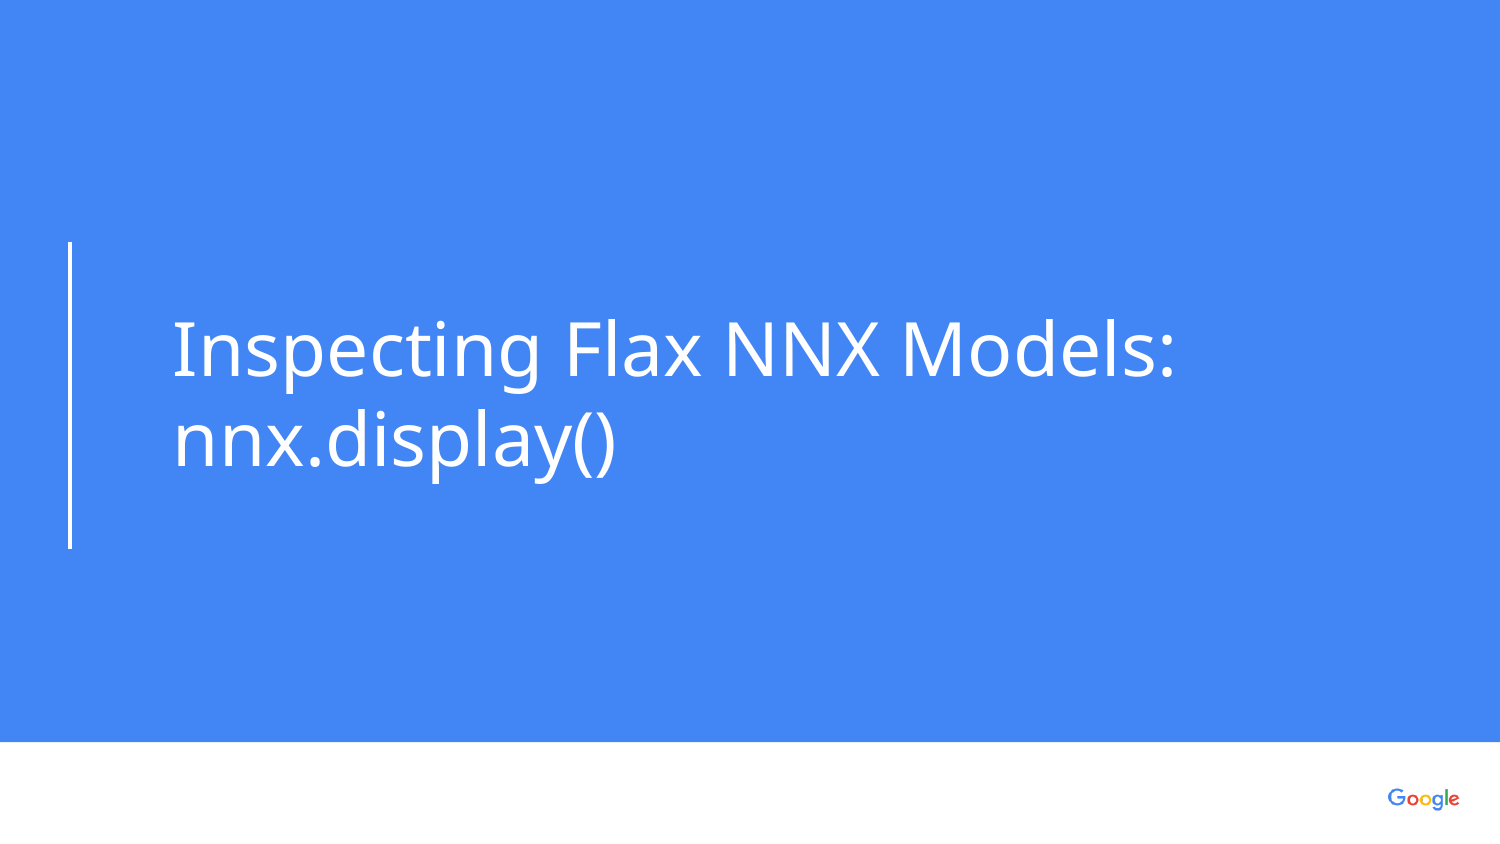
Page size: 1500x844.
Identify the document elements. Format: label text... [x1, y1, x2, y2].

picture [1388, 787, 1461, 811]
title Inspecting Flax NNX Models: nnx.display() [157, 286, 1450, 497]
